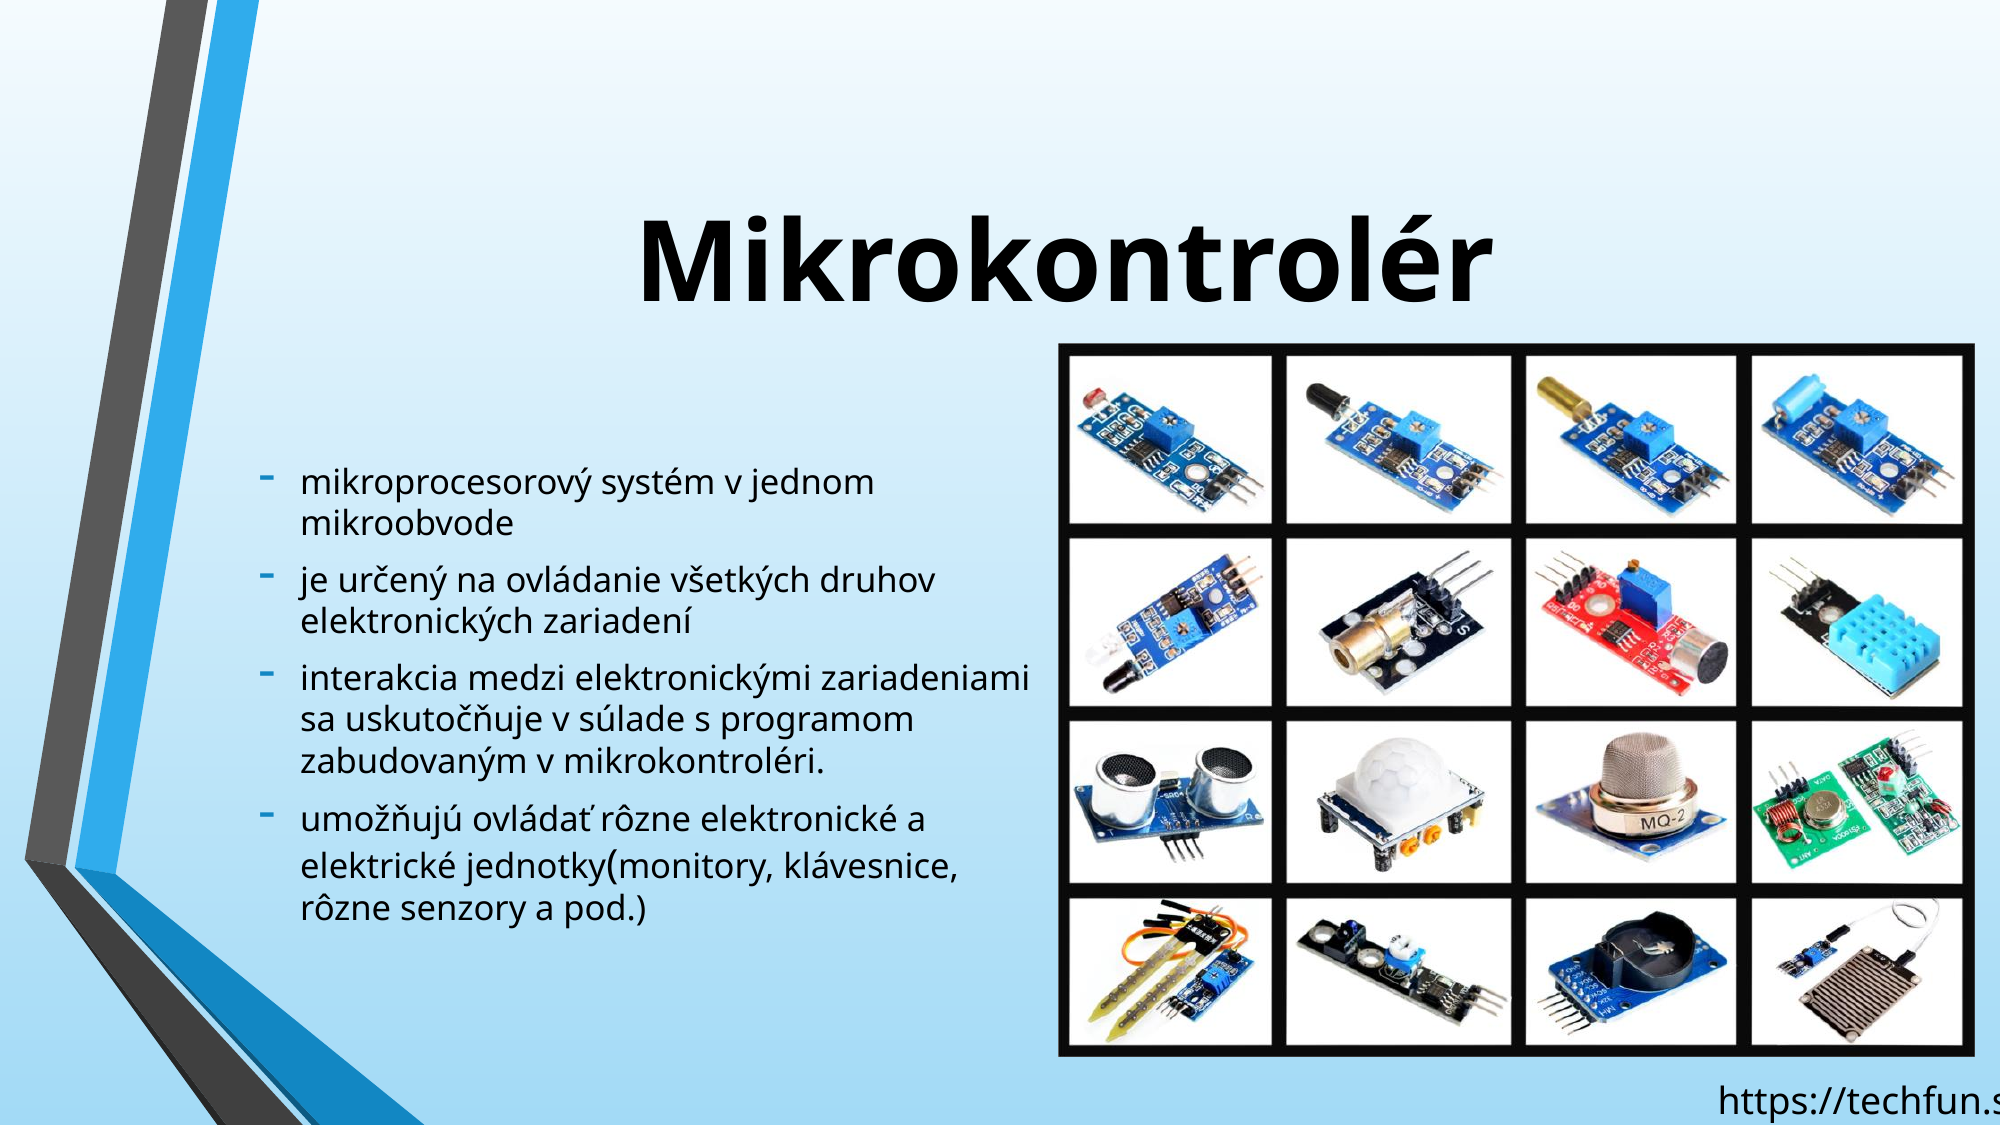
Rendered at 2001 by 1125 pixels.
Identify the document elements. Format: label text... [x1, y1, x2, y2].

title Mikrokontrolér [243, 112, 1887, 400]
list mikroprocesorový systém v jednom mikroobvode je určený na ovládanie všetkých druhov elektronických zariadení interakcia medzi elektronickými zariadeniami sa uskutočňuje v súlade s programom zabudovaným v mikrokontroléri. umožňujú ovládať rôzne elektronické a elektrické jednotky(monitory, klávesnice, rôzne senzory a pod.) [243, 437, 1047, 950]
picture [1058, 343, 1976, 1057]
text_box https://techfun.sk [1702, 1069, 2000, 1125]
